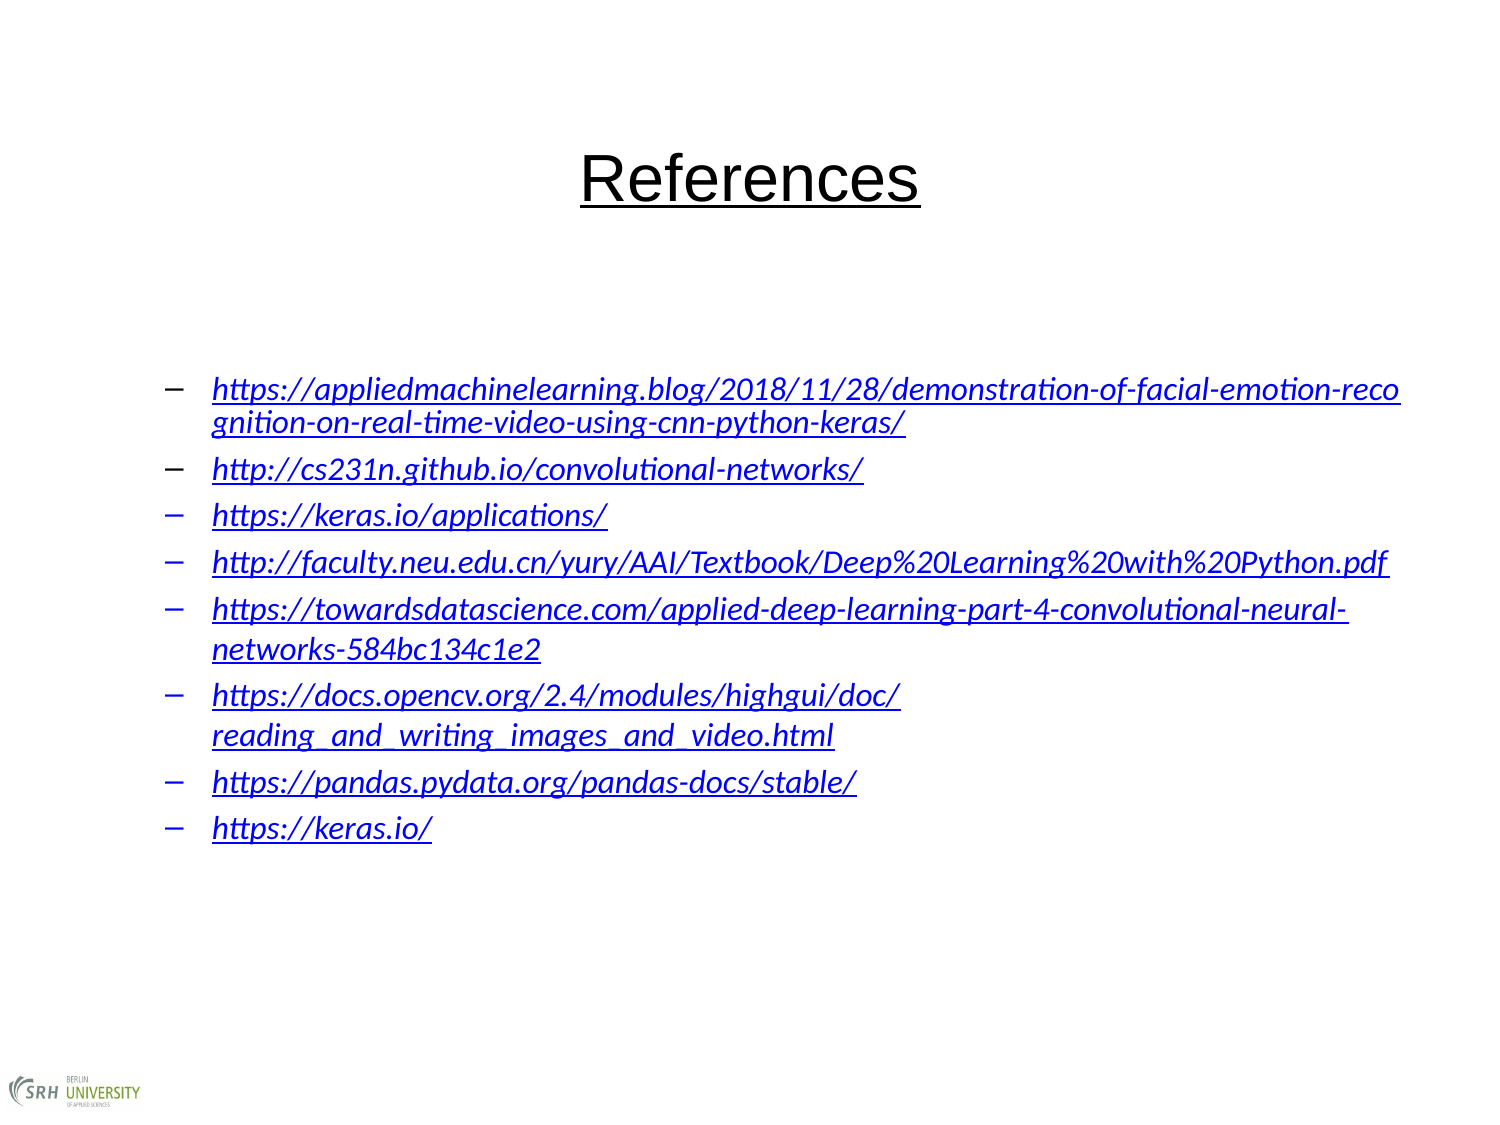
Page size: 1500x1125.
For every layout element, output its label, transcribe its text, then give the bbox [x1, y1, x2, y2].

title References [75, 104, 1425, 245]
list https://appliedmachinelearning.blog/2018/11/28/demonstration-of-facial-emotion-recognition-on-real-time-video-using-cnn-python-keras/ http://cs231n.github.io/convolutional-networks/ https://keras.io/applications/ http://faculty.neu.edu.cn/yury/AAI/Textbook/Deep%20Learning%20with%20Python.pdf https://towardsdatascience.com/applied-deep-learning-part-4-convolutional-neural-networks-584bc134c1e2 https://docs.opencv.org/2.4/modules/highgui/doc/reading_and_writing_images_and_video.html https://pandas.pydata.org/pandas-docs/stable/ https://keras.io/ [75, 312, 1425, 1004]
picture [6, 1071, 144, 1111]
